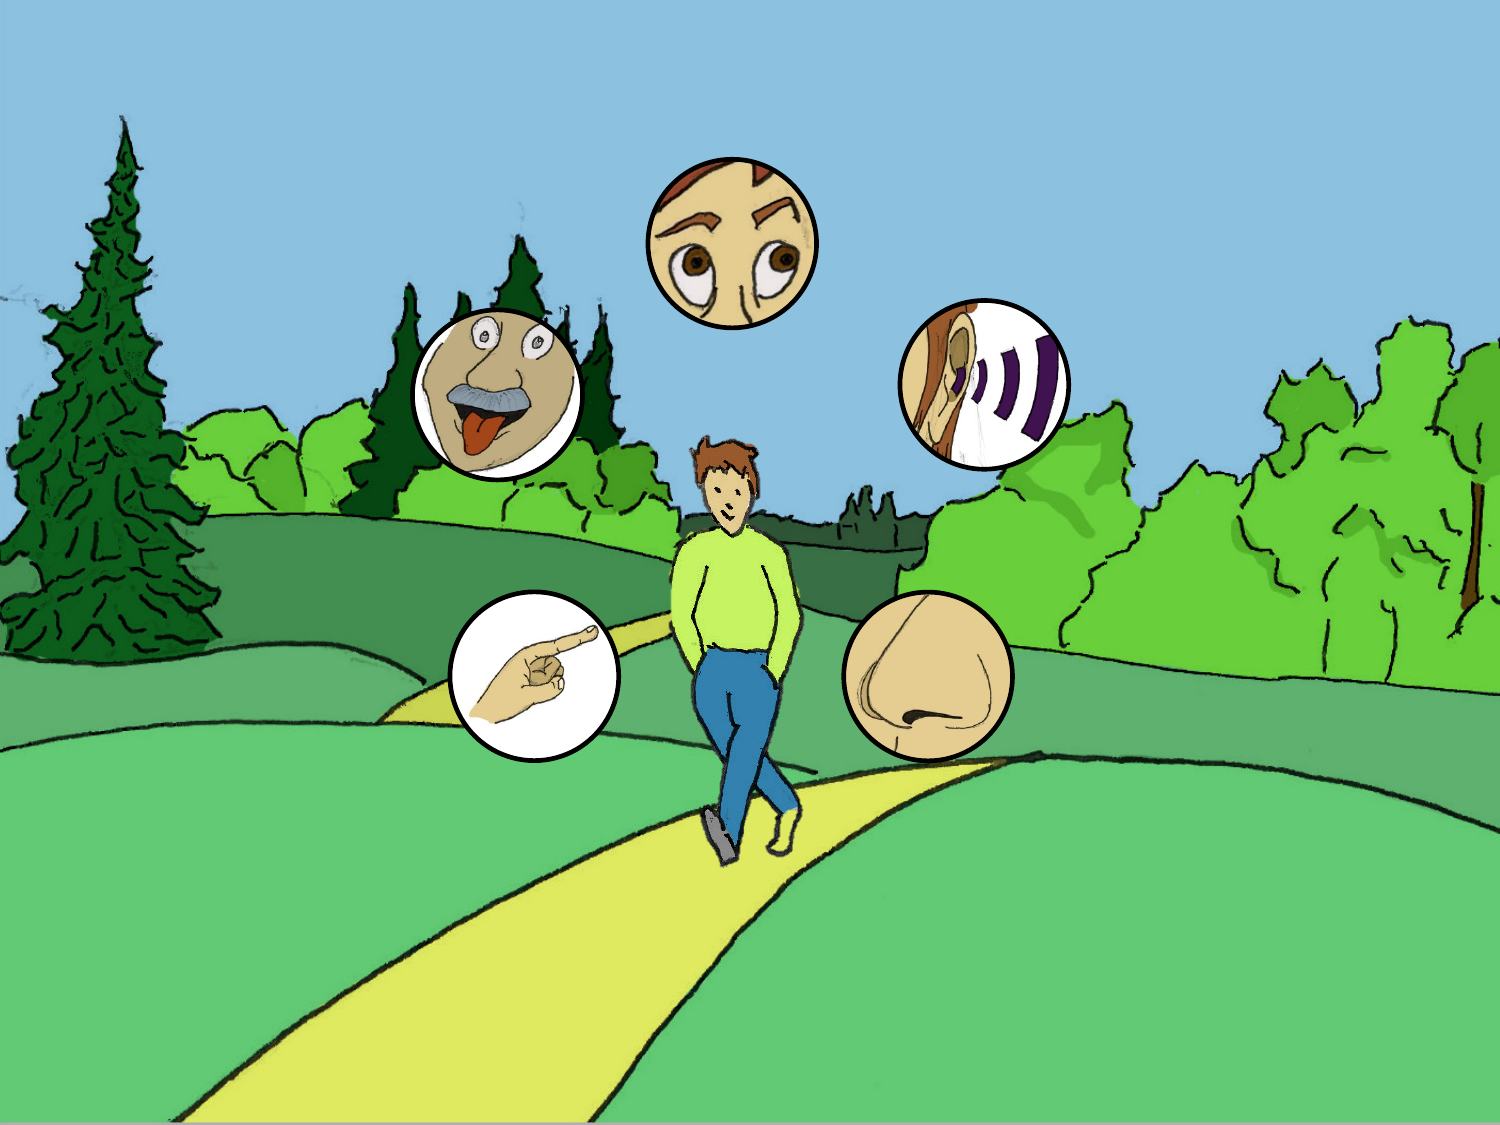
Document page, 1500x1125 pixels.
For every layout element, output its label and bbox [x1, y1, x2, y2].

text_box [0, 0, 1500, 1125]
